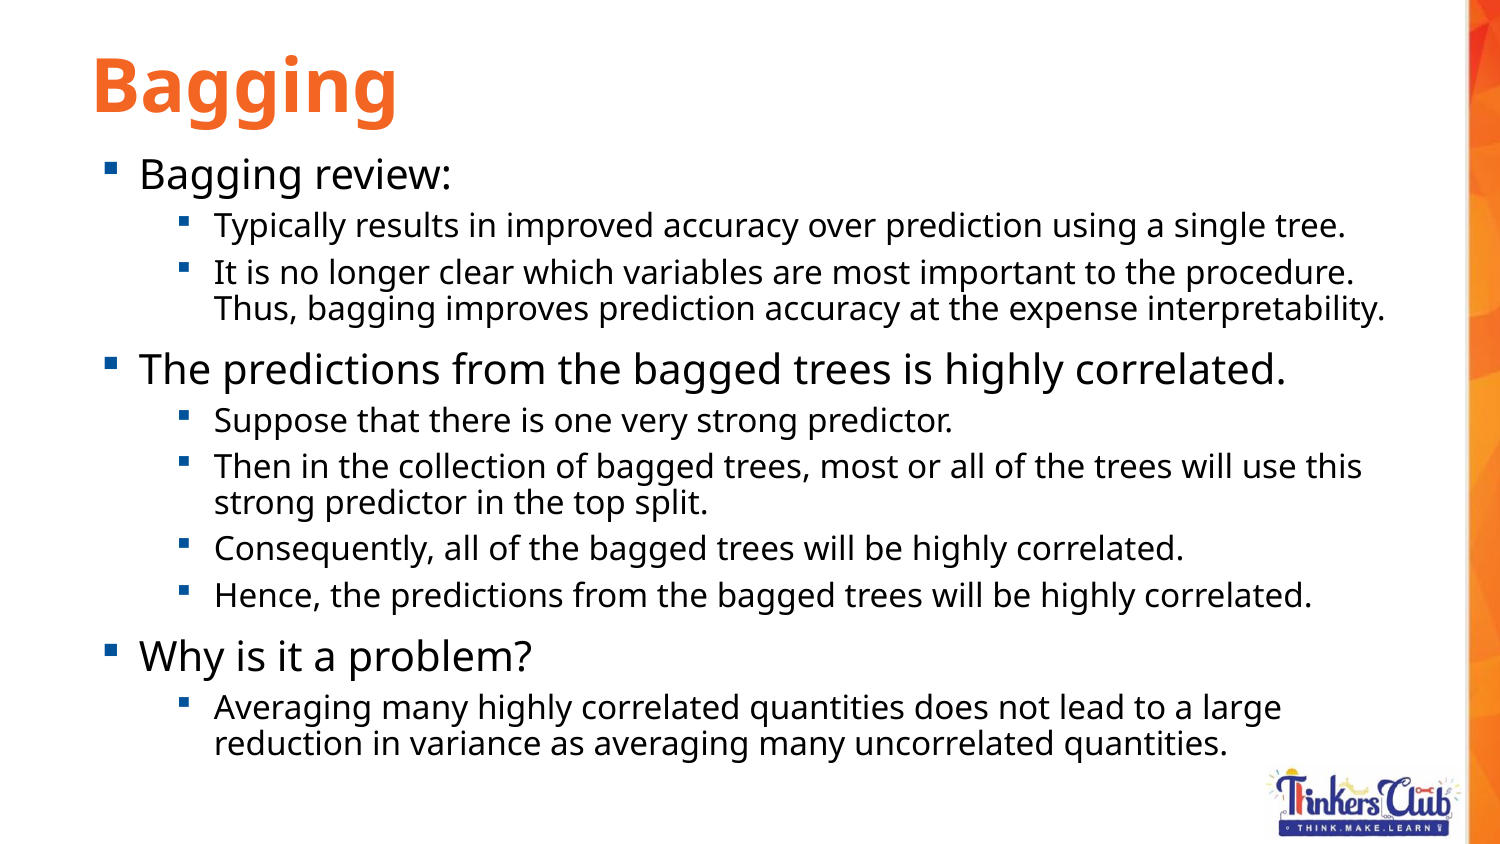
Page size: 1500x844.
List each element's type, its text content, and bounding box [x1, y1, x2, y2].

subtitle Bagging [0, 30, 1469, 130]
picture [1465, 0, 1500, 844]
list Bagging review: Typically results in improved accuracy over prediction using a single tree. It is no longer clear which variables are most important to the procedure. Thus, bagging improves prediction accuracy at the expense interpretability. The predictions from the bagged trees is highly correlated. Suppose that there is one very strong predictor. Then in the collection of bagged trees, most or all of the trees will use this strong predictor in the top split. Consequently, all of the bagged trees will be highly correlated. Hence, the predictions from the bagged trees will be highly correlated. Why is it a problem? Averaging many highly correlated quantities does not lead to a large reduction in variance as averaging many uncorrelated quantities. [86, 146, 1414, 808]
picture [1263, 764, 1462, 839]
